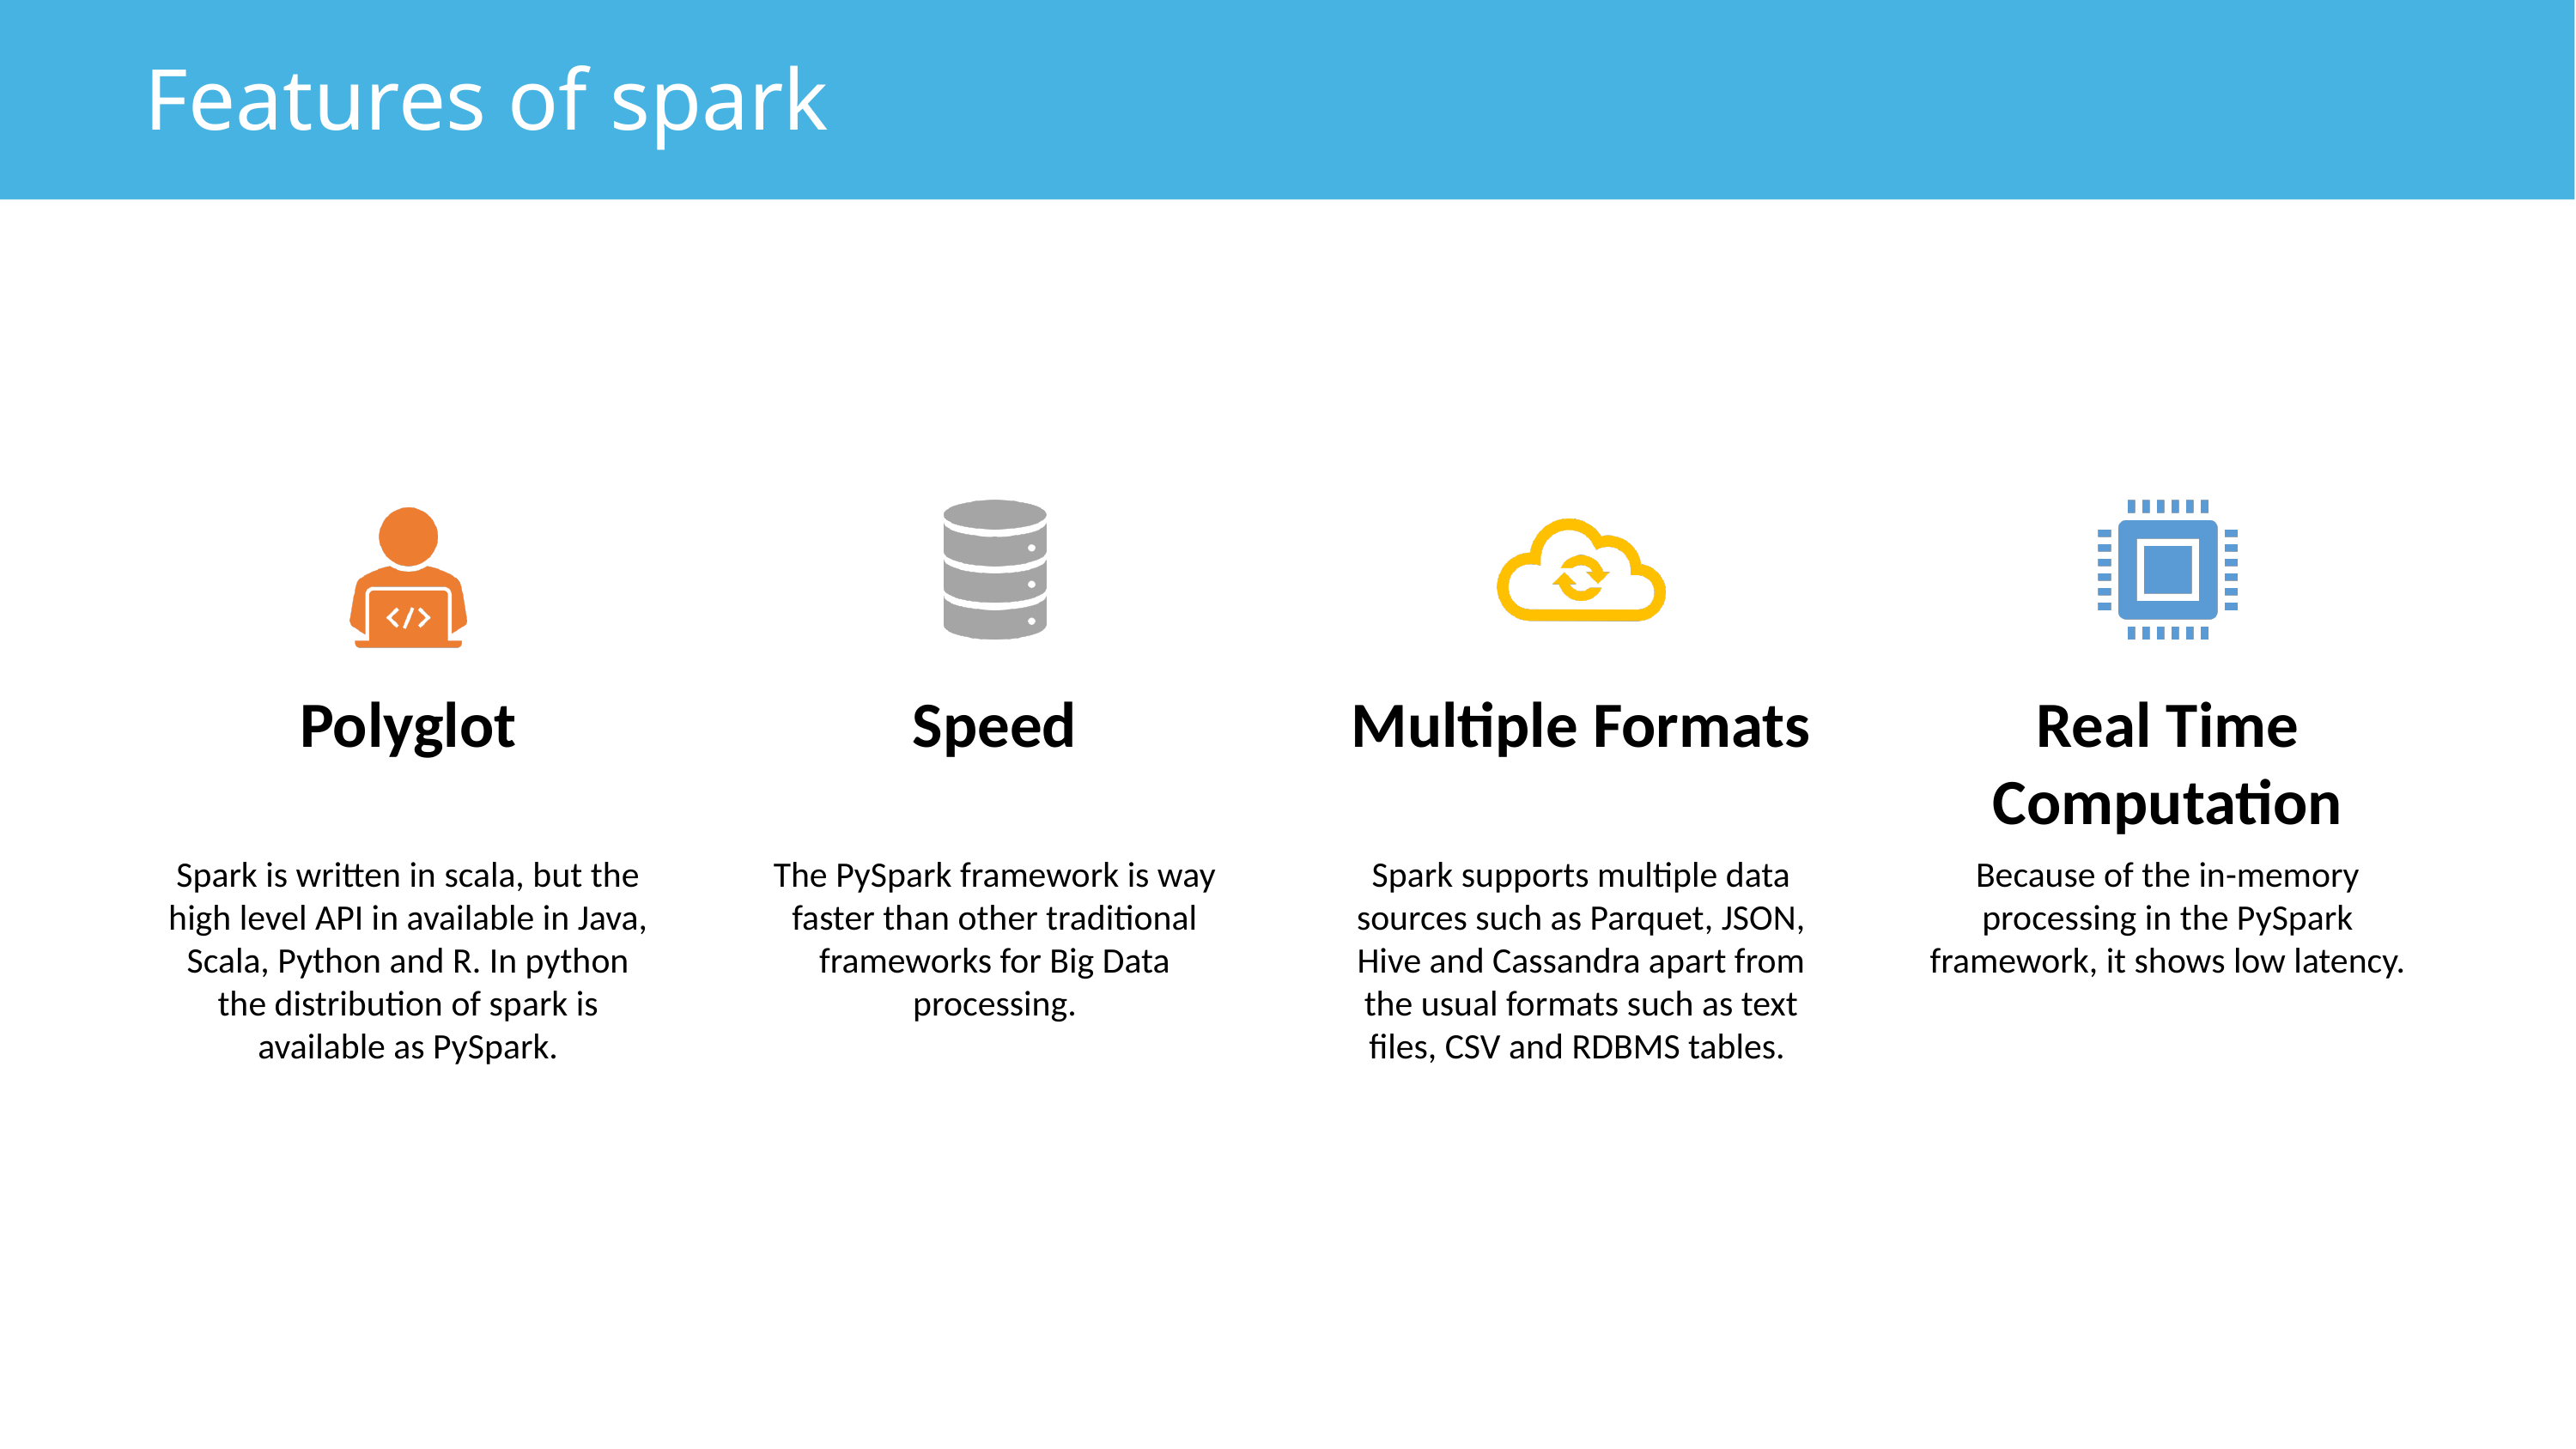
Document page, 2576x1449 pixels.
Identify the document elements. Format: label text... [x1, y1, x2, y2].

text_box [0, 0, 2575, 200]
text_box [157, 316, 2419, 1238]
text_box Features of spark [144, 38, 1802, 148]
